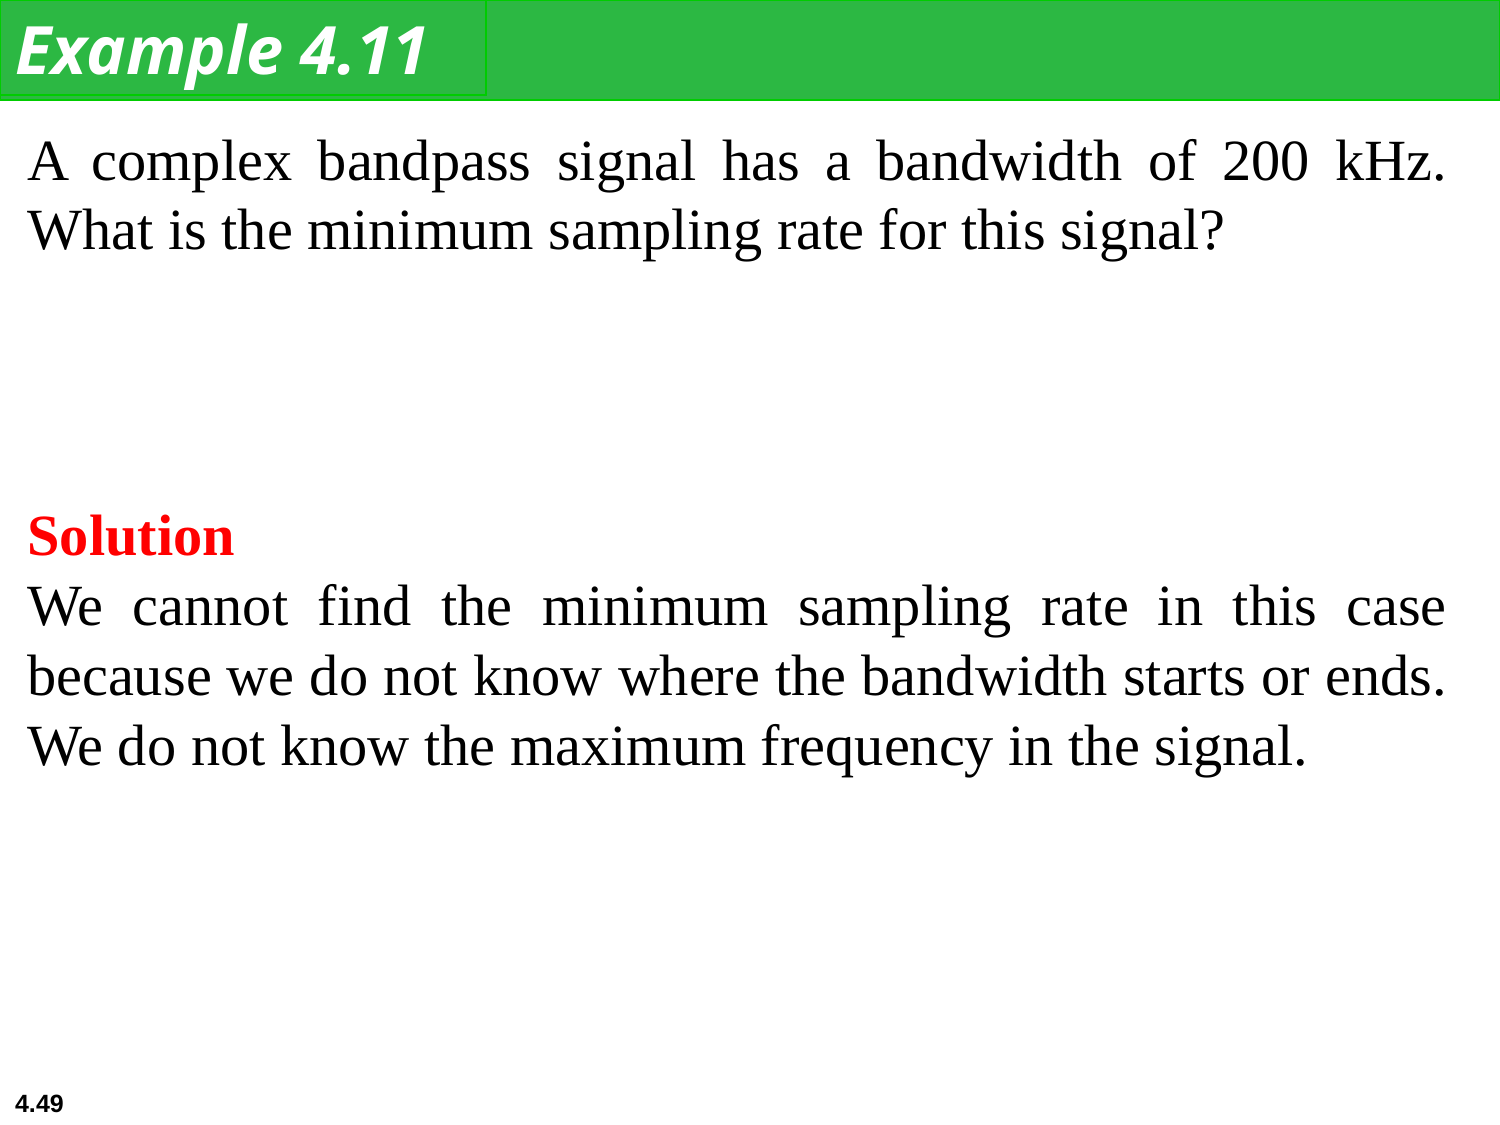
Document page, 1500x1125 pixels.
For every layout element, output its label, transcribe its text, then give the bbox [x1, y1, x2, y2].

text_box A complex bandpass signal has a bandwidth of 200 kHz. What is the minimum sampling rate for this signal? [12, 114, 1463, 270]
text_box Solution We cannot find the minimum sampling rate in this case because we do not know where the bandwidth starts or ends. We do not know the maximum frequency in the signal. [12, 489, 1463, 785]
text_box 4.‹#› [0, 1049, 313, 1125]
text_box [0, 0, 1500, 101]
